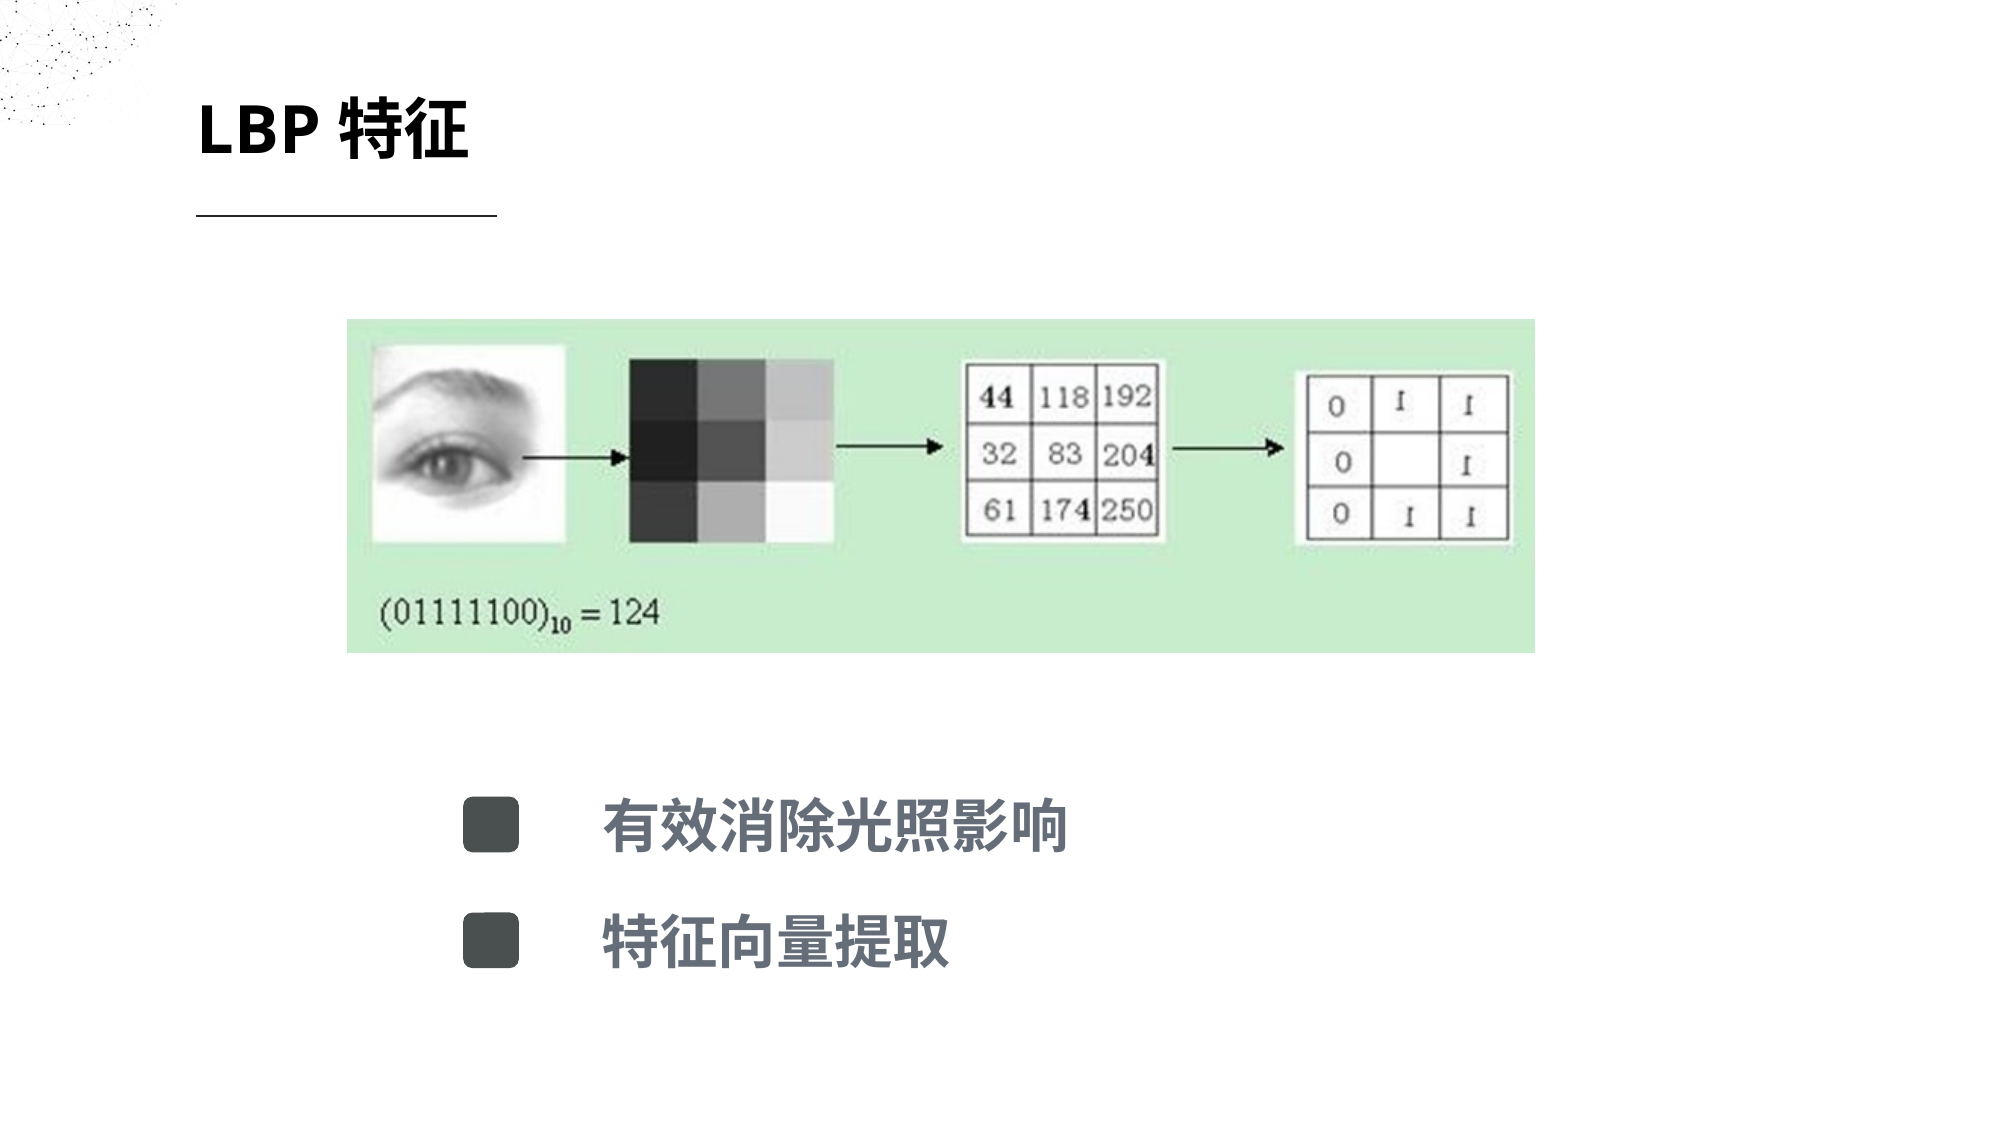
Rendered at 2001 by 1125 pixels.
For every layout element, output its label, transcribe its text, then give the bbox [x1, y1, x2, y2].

text_box 特征向量提取 [463, 910, 951, 1025]
picture [347, 319, 1535, 653]
text_box [462, 911, 520, 970]
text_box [185, 80, 875, 216]
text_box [463, 739, 1069, 910]
picture [0, 0, 186, 139]
